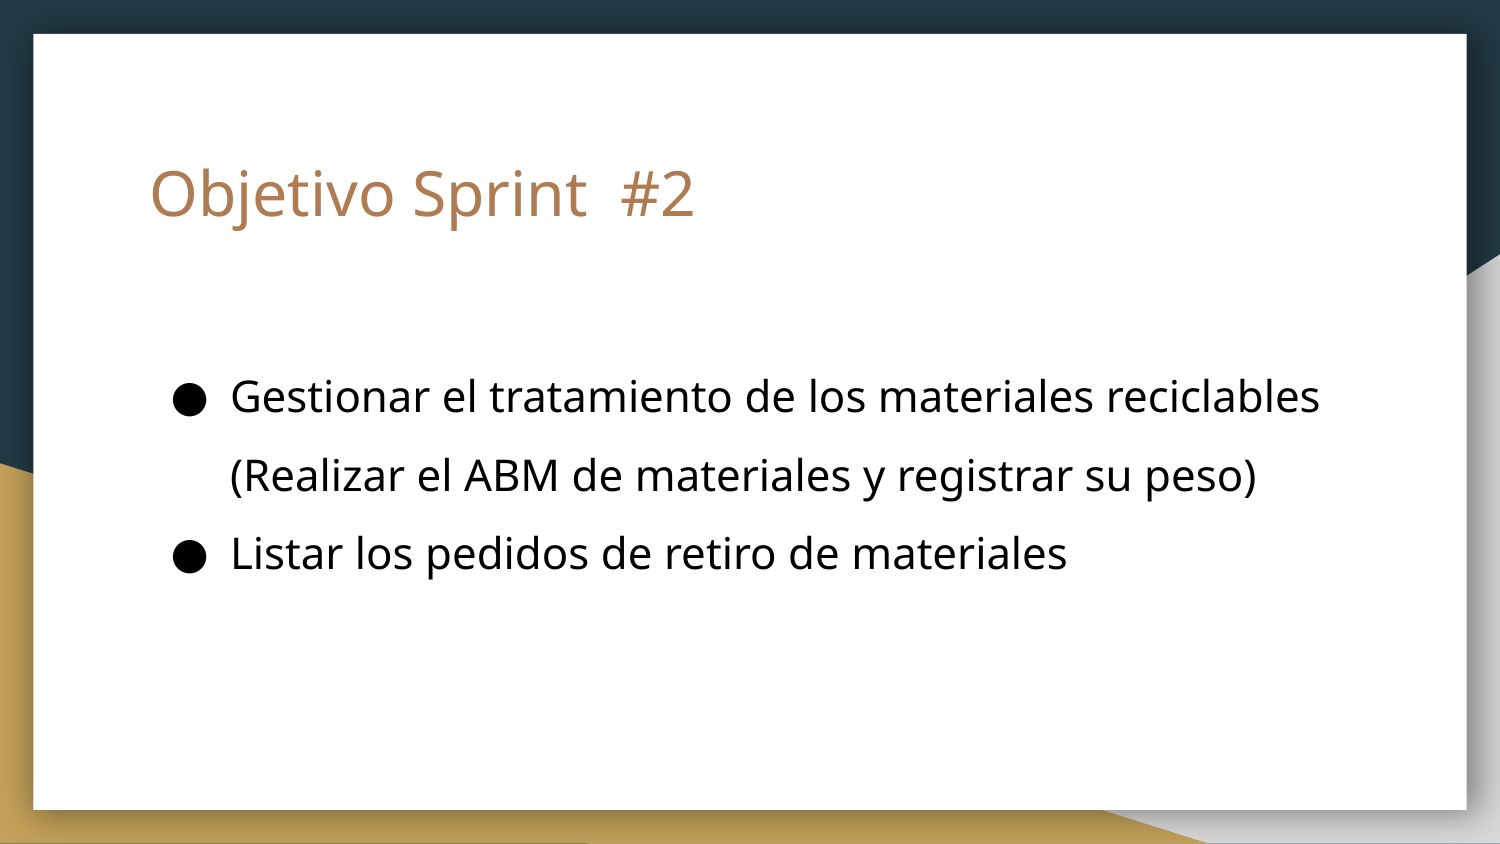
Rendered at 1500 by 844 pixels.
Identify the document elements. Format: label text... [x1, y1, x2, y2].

text_box Gestionar el tratamiento de los materiales reciclables (Realizar el ABM de materiales y registrar su peso) Listar los pedidos de retiro de materiales [140, 327, 1399, 673]
title Objetivo Sprint #2 [134, 138, 1366, 296]
